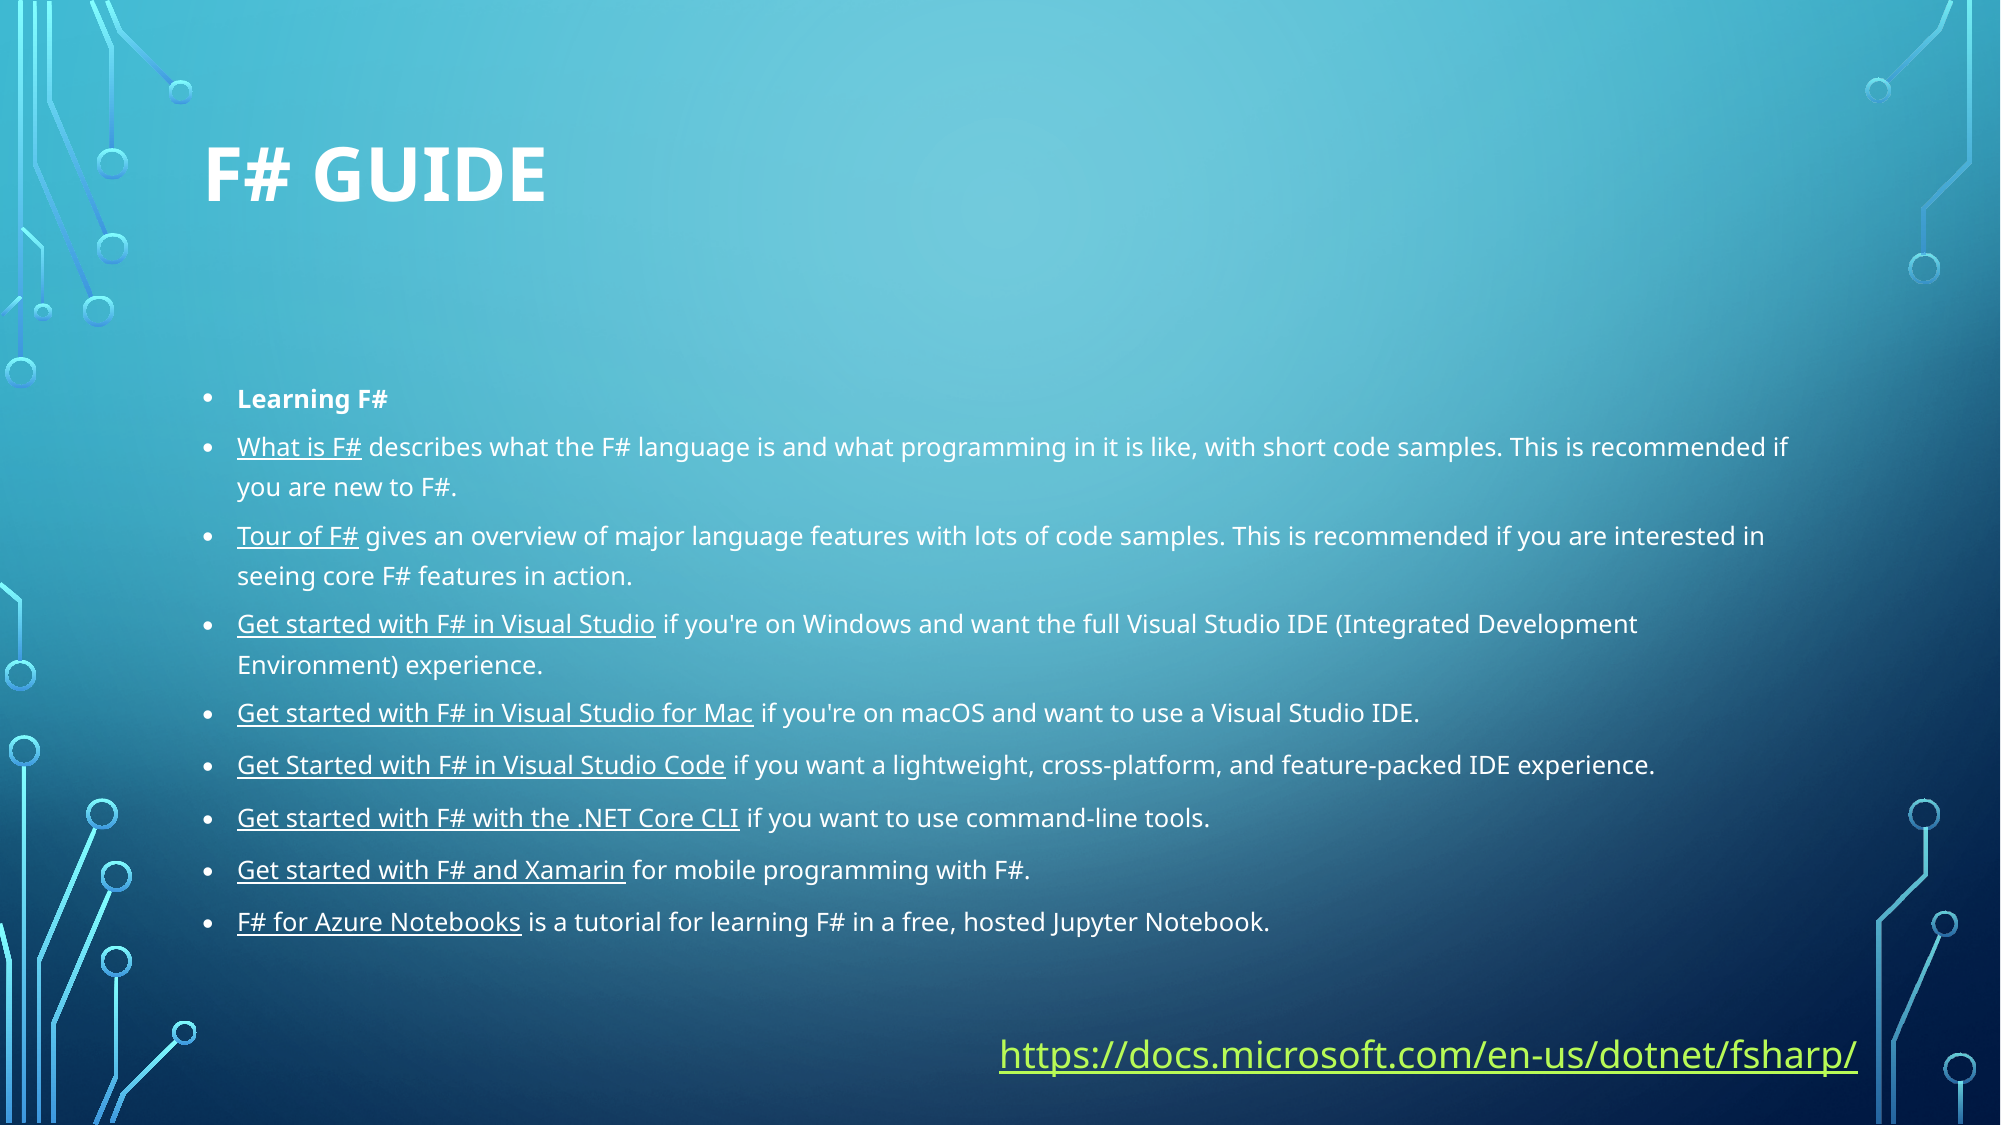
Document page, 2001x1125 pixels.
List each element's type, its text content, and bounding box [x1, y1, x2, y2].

title F# Guide [187, 101, 1813, 344]
list Learning F# What is F# describes what the F# language is and what programming in it is like, with short code samples. This is recommended if you are new to F#. Tour of F# gives an overview of major language features with lots of code samples. This is recommended if you are interested in seeing core F# features in action. Get started with F# in Visual Studio if you're on Windows and want the full Visual Studio IDE (Integrated Development Environment) experience. Get started with F# in Visual Studio for Mac if you're on macOS and want to use a Visual Studio IDE. Get Started with F# in Visual Studio Code if you want a lightweight, cross-platform, and feature-packed IDE experience. Get started with F# with the .NET Core CLI if you want to use command-line tools. Get started with F# and Xamarin for mobile programming with F#. F# for Azure Notebooks is a tutorial for learning F# in a free, hosted Jupyter Notebook. [187, 369, 1813, 950]
text_box https://docs.microsoft.com/en-us/dotnet/fsharp/ [984, 1023, 1873, 1090]
